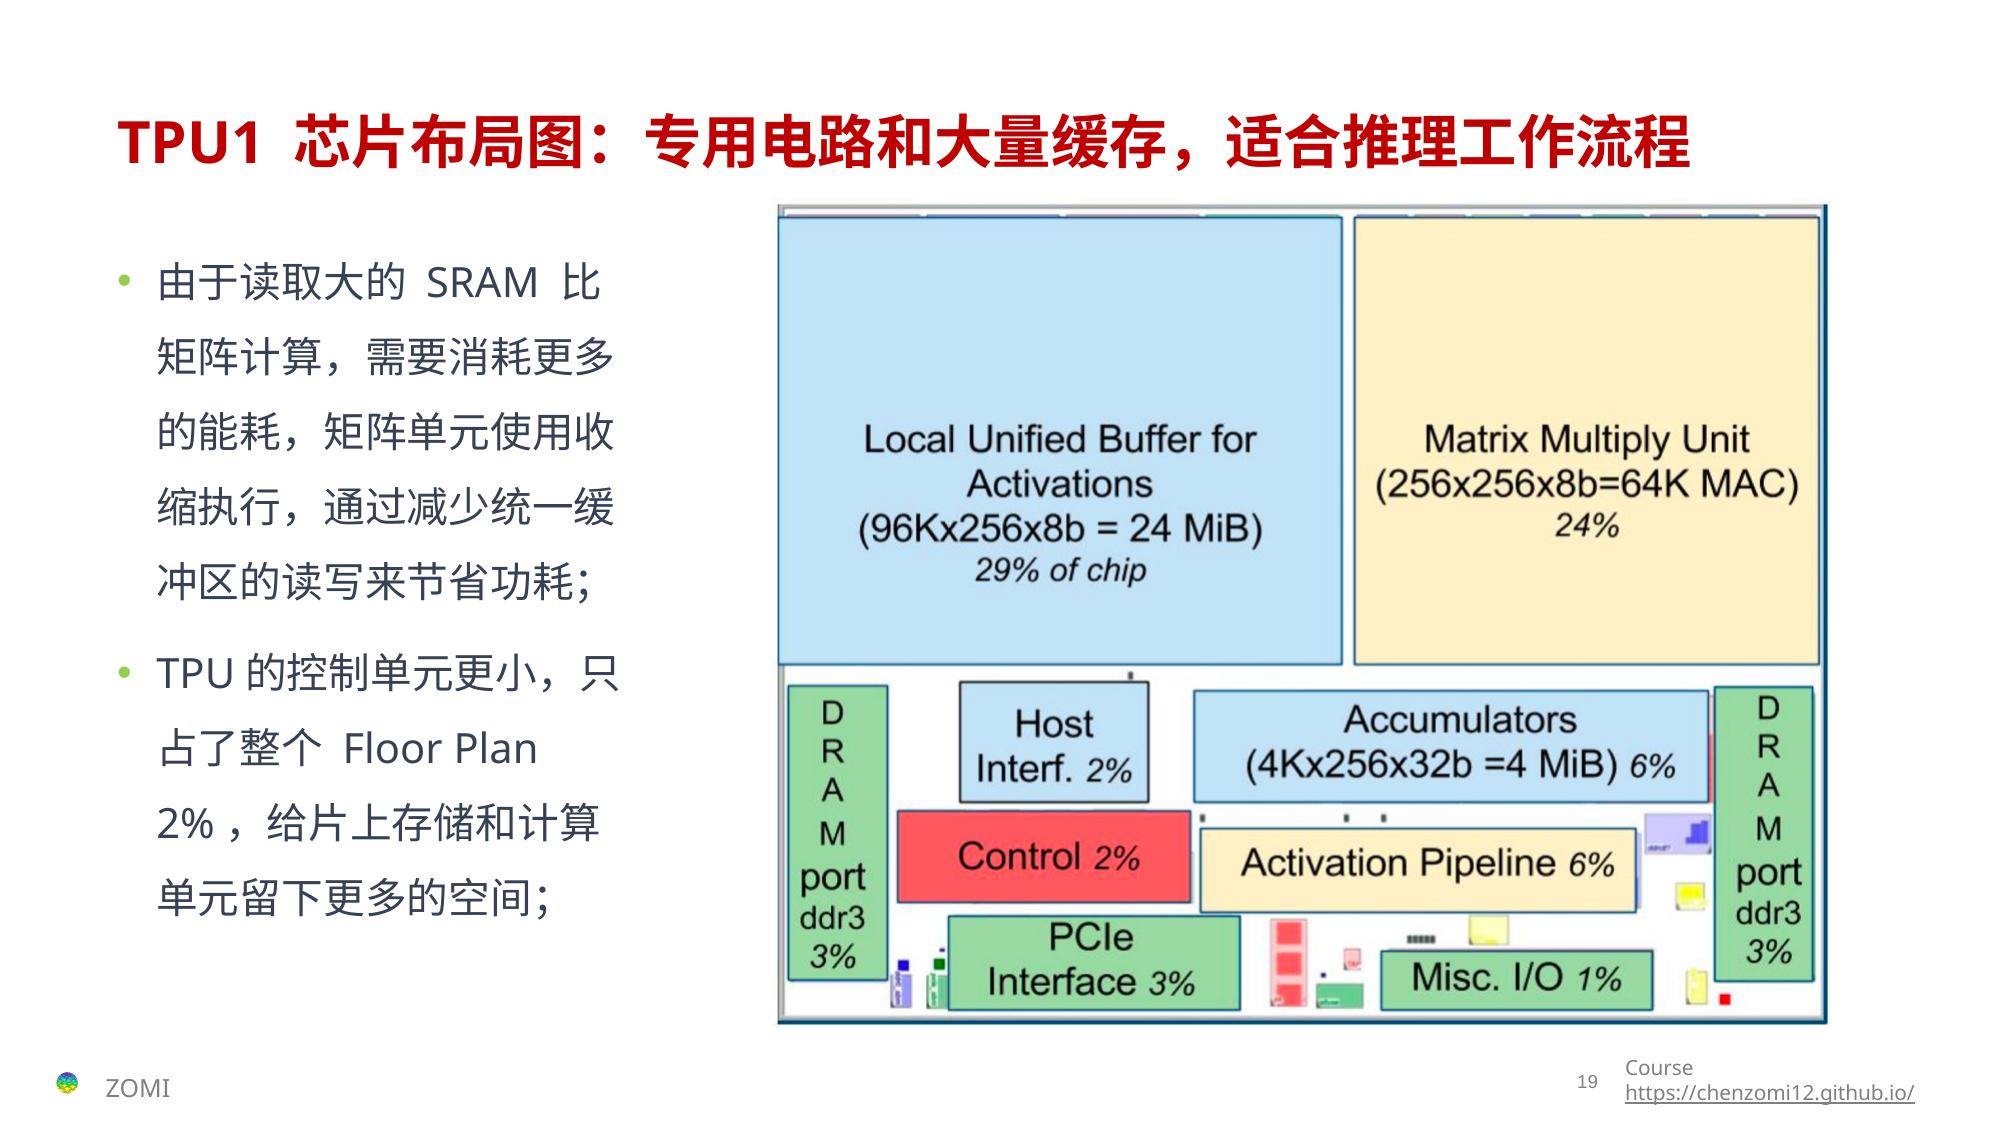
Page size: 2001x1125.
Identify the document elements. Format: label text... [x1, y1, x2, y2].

picture [57, 1073, 77, 1093]
list 由于读取大的 SRAM 比矩阵计算，需要消耗更多的能耗，矩阵单元使用收缩执行，通过减少统一缓冲区的读写来节省功耗； TPU的控制单元更小，只占了整个 Floor Plan 2%，给片上存储和计算单元留下更多的空间； [102, 223, 652, 1043]
picture [763, 197, 1843, 1043]
title TPU1 芯片布局图：专用电路和大量缓存，适合推理工作流程 [102, 91, 1901, 189]
